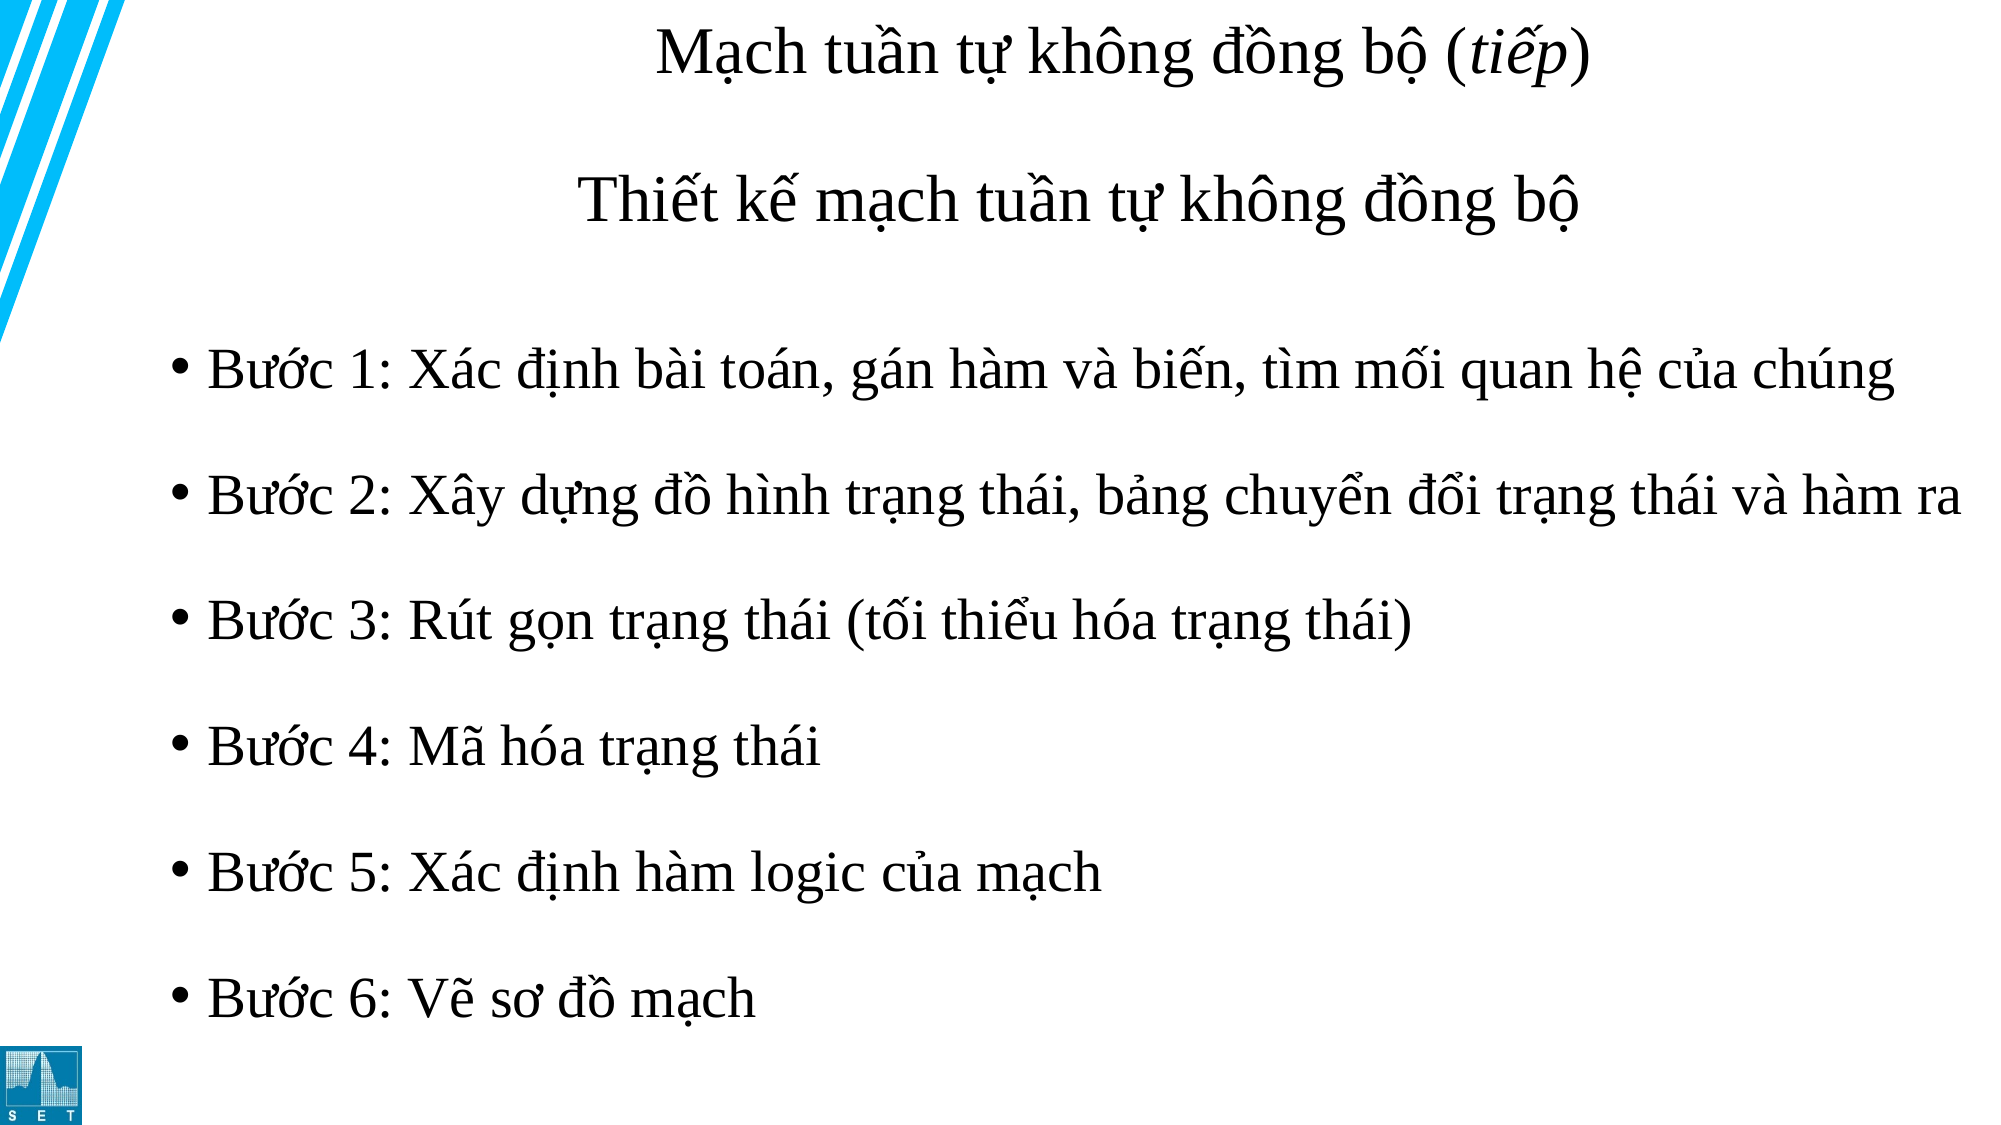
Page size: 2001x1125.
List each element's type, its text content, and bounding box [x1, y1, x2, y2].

text_box Mạch tuần tự không đồng bộ (tiếp) [641, 0, 1884, 95]
picture [38, 1110, 45, 1121]
text_box Bước 1: Xác định bài toán, gán hàm và biến, tìm mối quan hệ của chúng Bước 2: Xây dựng đồ hình trạng thái, bảng chuyển đổi trạng thái và hàm ra Bước 3: Rút gọn trạng thái (tối thiểu hóa trạng thái) Bước 4: Mã hóa trạng thái Bước 5: Xác định hàm logic của mạch Bước 6: Vẽ sơ đồ mạch [155, 287, 2000, 1125]
text_box Thiết kế mạch tuần tự không đồng bộ [562, 147, 1806, 242]
picture [9, 1110, 16, 1121]
picture [6, 1051, 78, 1106]
text_box [118, 137, 2000, 1079]
picture [67, 1110, 74, 1120]
